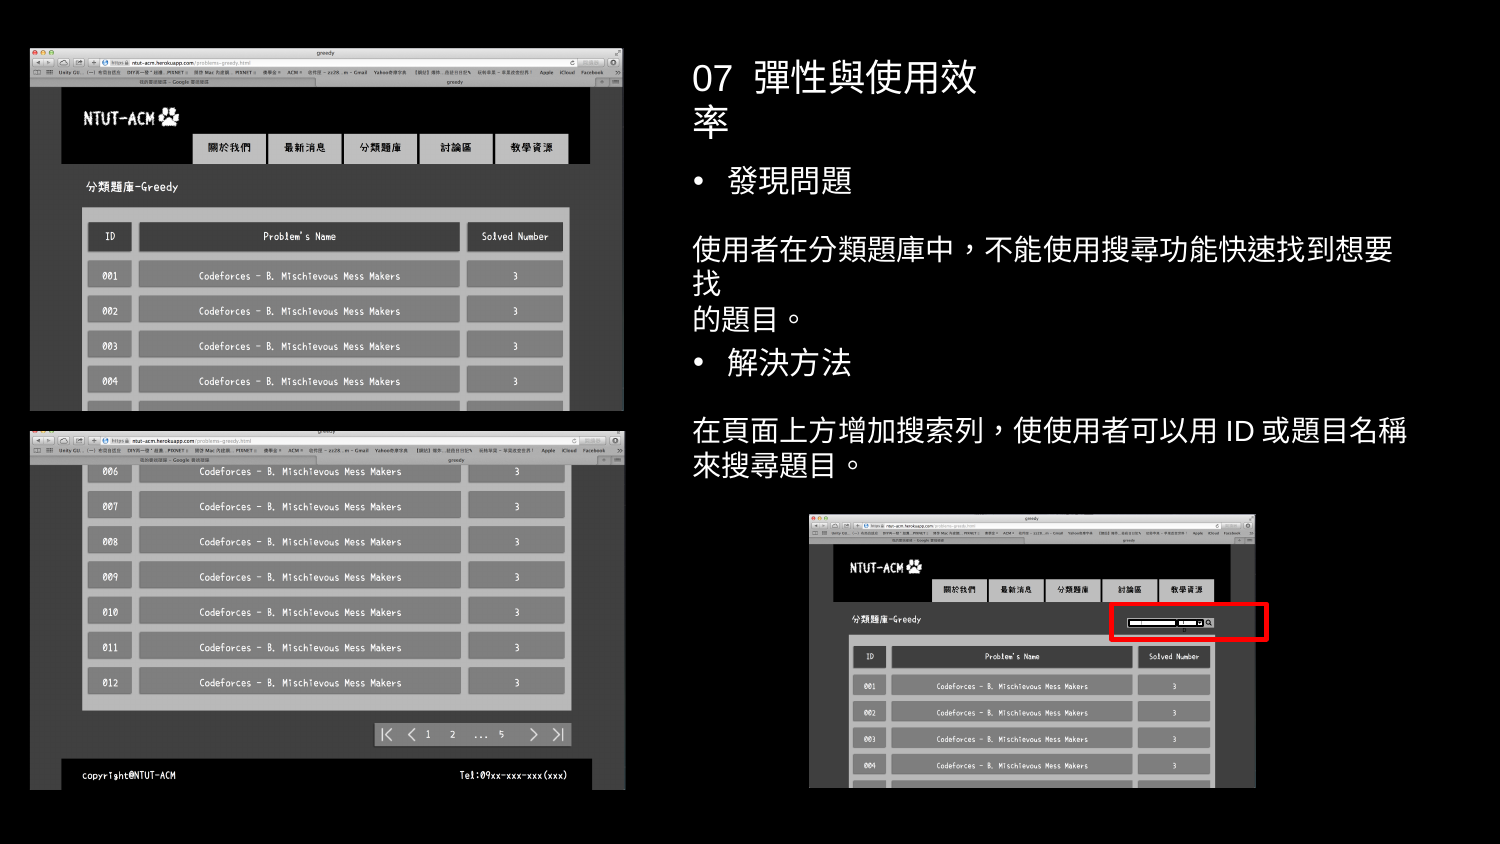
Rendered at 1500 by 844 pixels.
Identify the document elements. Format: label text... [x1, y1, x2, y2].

text_box 在頁面上方增加搜索列，使使用者可以用ID或題目名稱來搜尋題目。 [680, 407, 1427, 487]
picture [808, 514, 1256, 788]
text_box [1126, 612, 1215, 628]
text_box 使用者在分類題庫中，不能使用搜尋功能快速找到想要找 的題目。 [680, 225, 1414, 305]
text_box 發現問題 [680, 156, 866, 206]
picture [29, 431, 626, 790]
text_box [1261, 603, 1267, 640]
picture [29, 47, 624, 411]
text_box 解決方法 [680, 337, 866, 387]
text_box 07 彈性與使用效率 [680, 48, 1023, 105]
